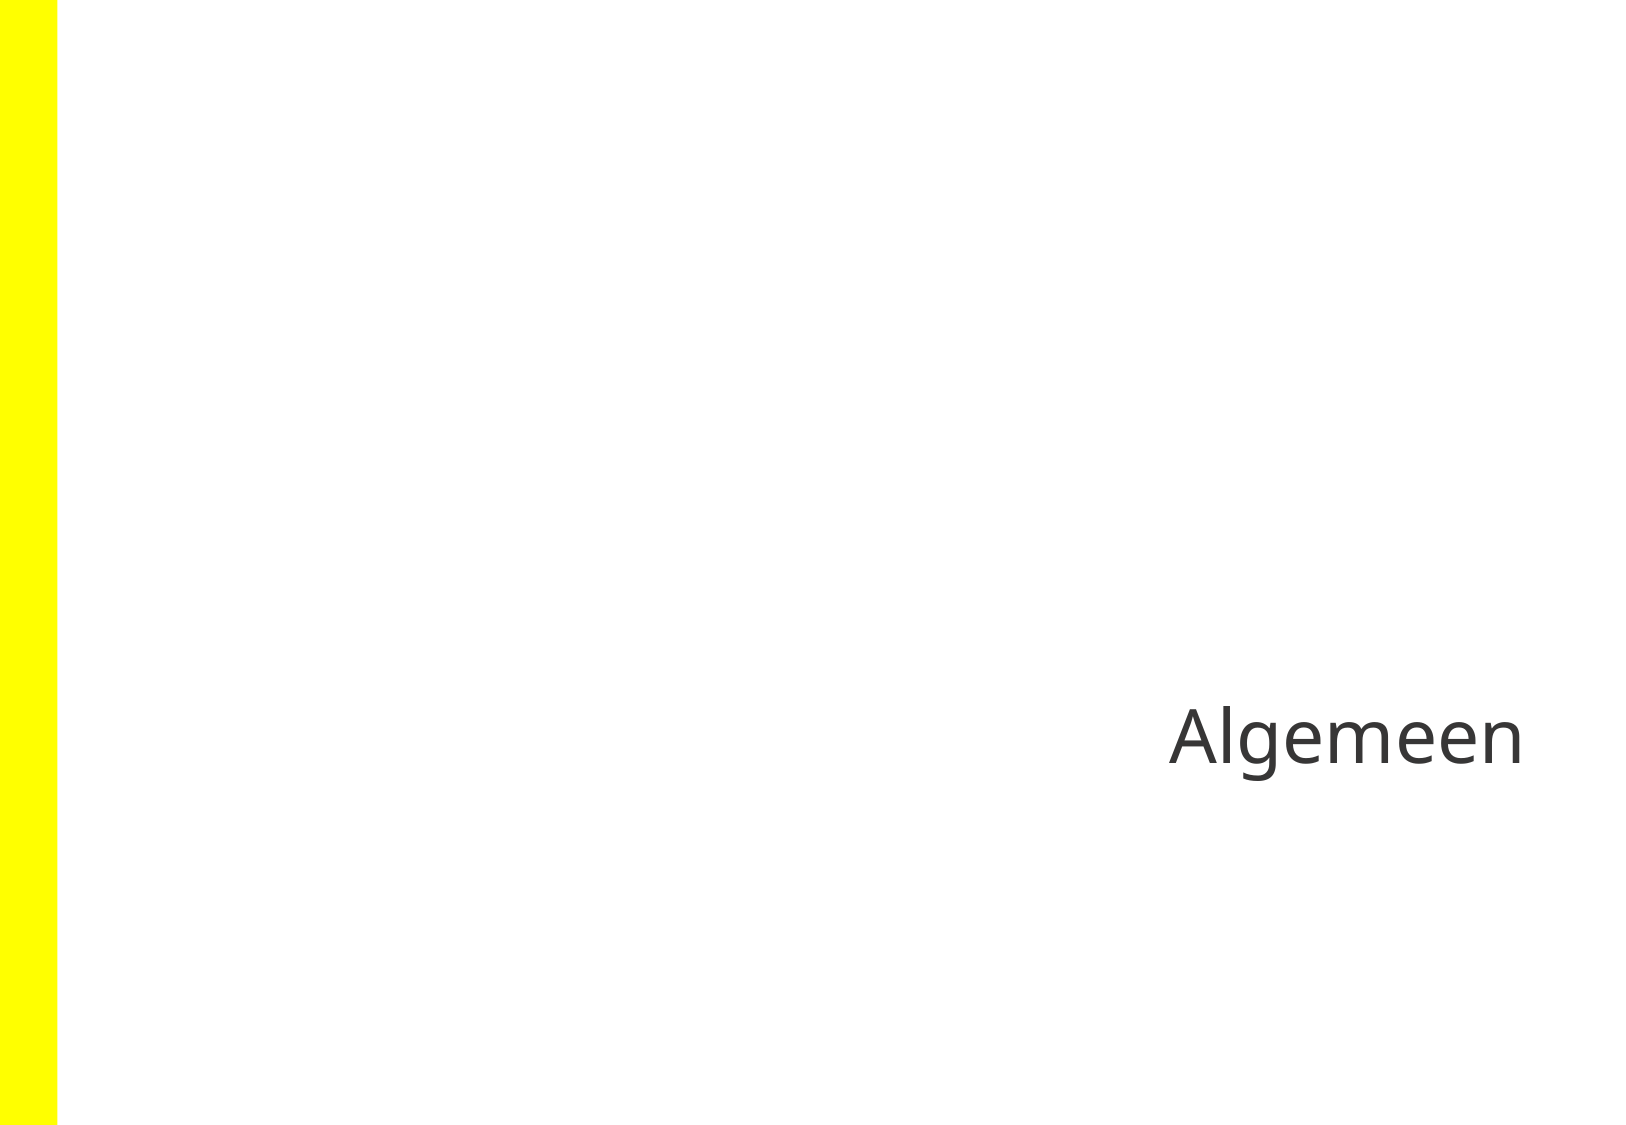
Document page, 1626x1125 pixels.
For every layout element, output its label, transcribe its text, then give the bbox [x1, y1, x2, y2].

title Algemeen [159, 328, 1542, 787]
